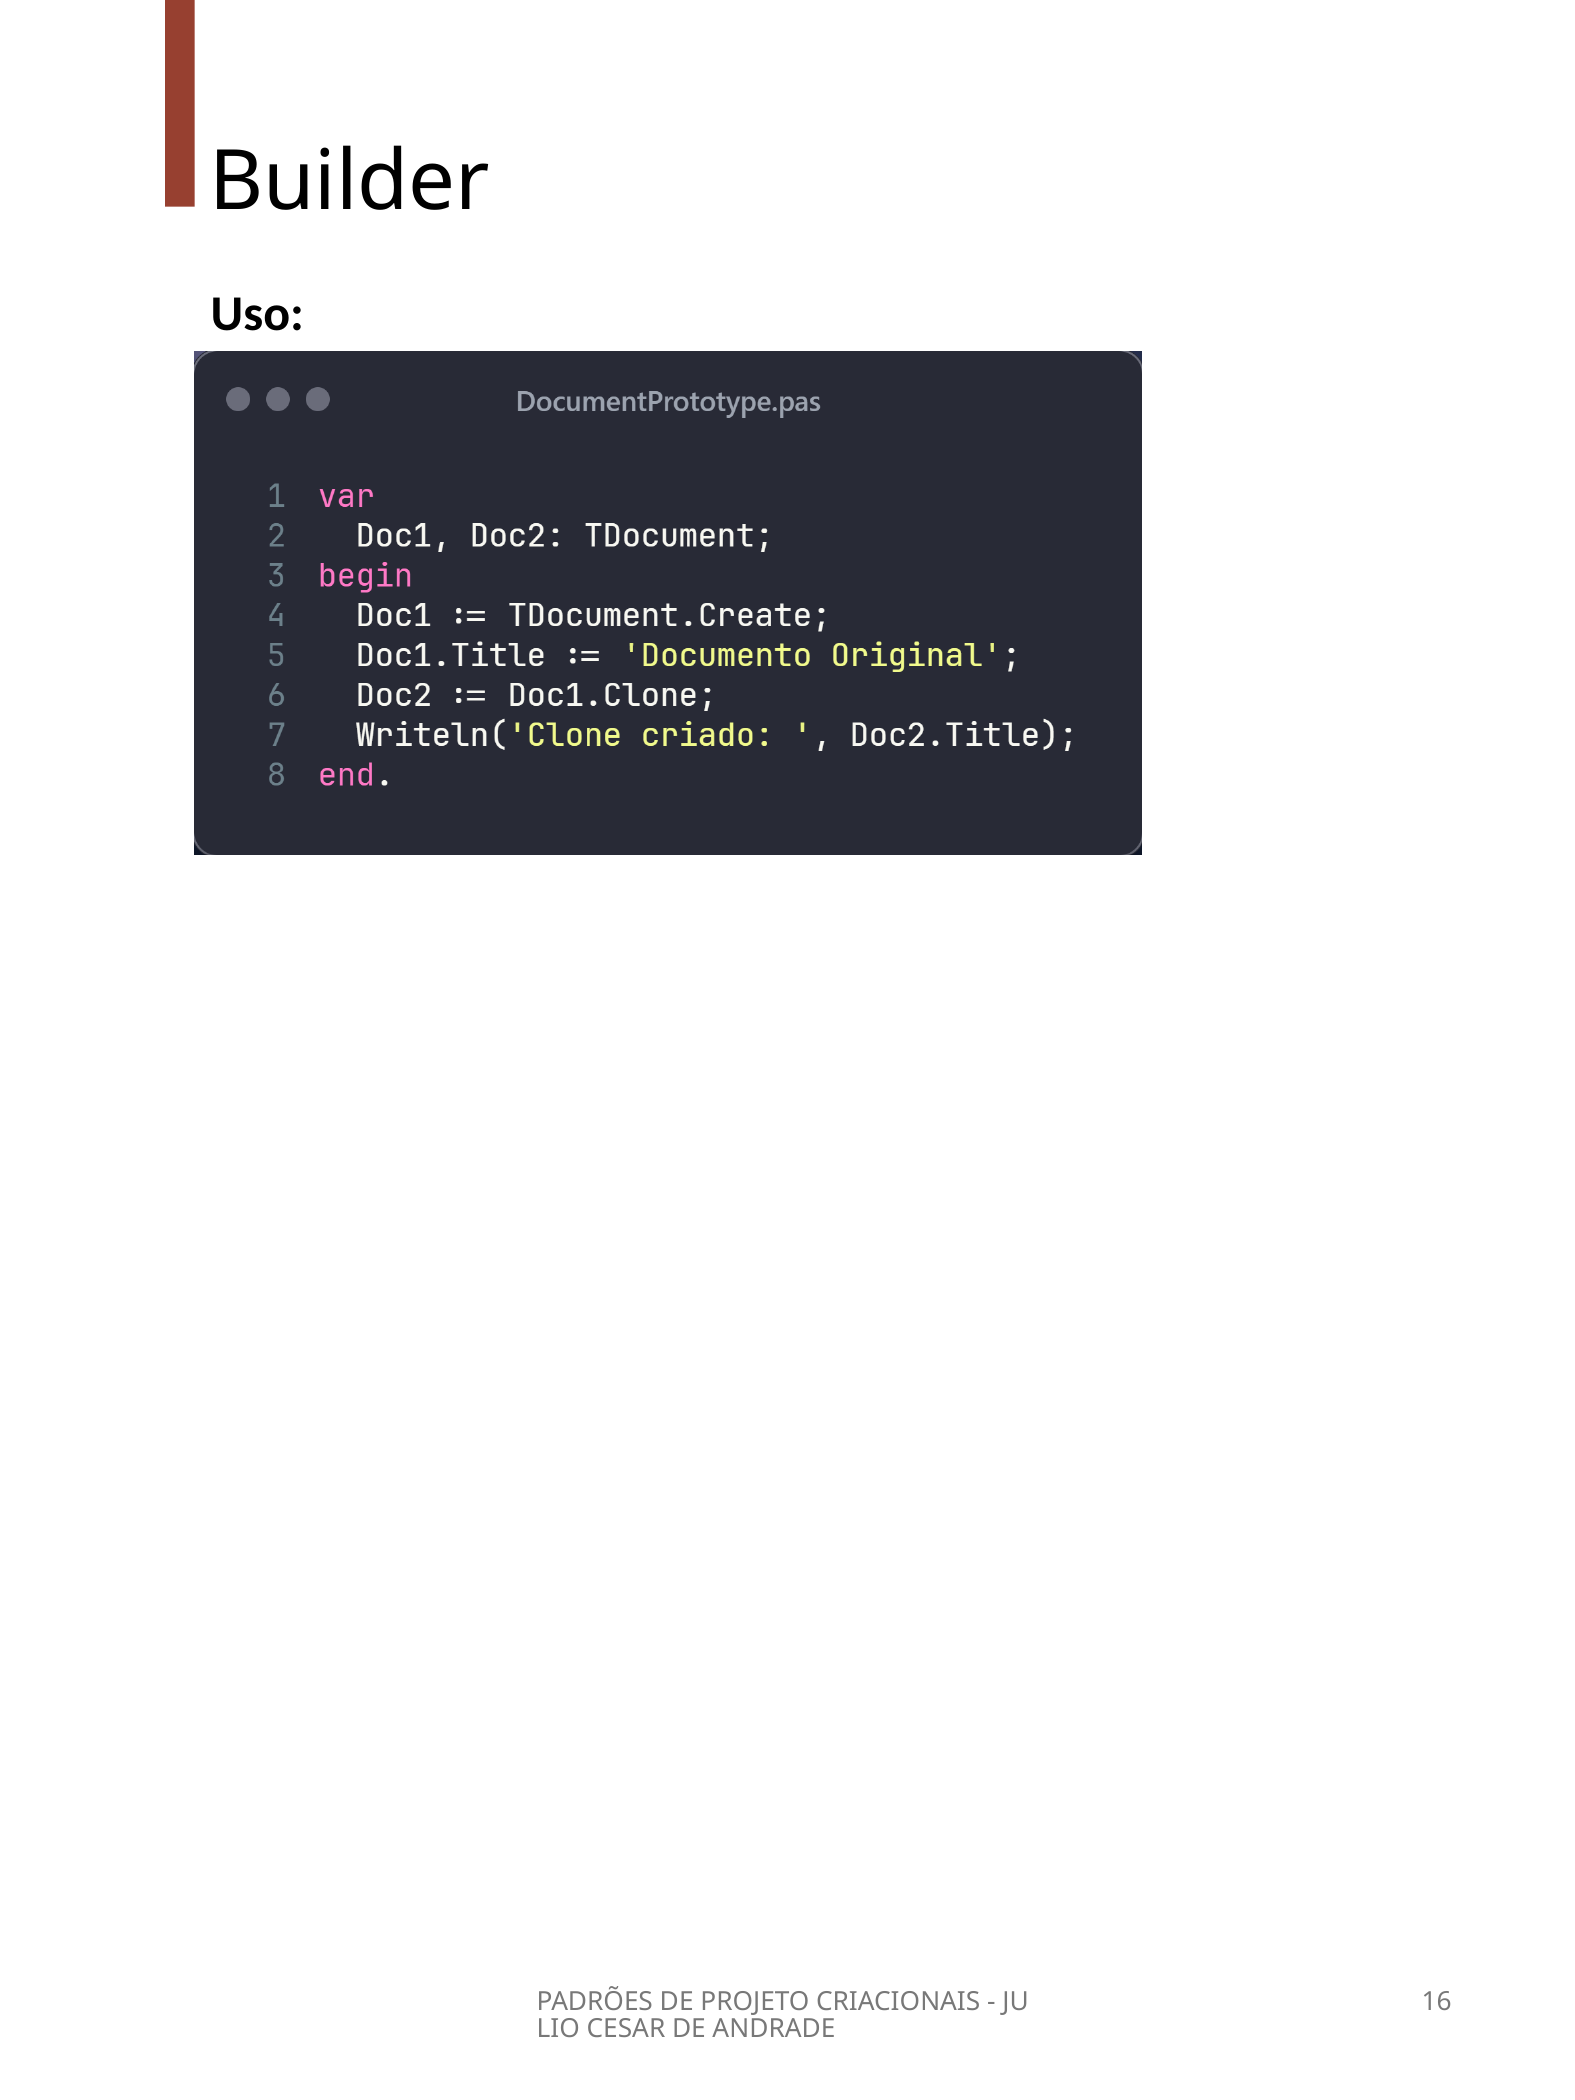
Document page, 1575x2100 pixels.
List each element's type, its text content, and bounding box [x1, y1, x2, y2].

text_box Uso: [195, 273, 1496, 348]
footer PADRÕES DE PROJETO CRIACIONAIS - JULIO CESAR DE ANDRADE [521, 1946, 1054, 2059]
text_box Builder [194, 119, 1550, 334]
text_box [163, 0, 196, 208]
slide_number 16 [1112, 1946, 1467, 2059]
picture [194, 350, 1142, 855]
